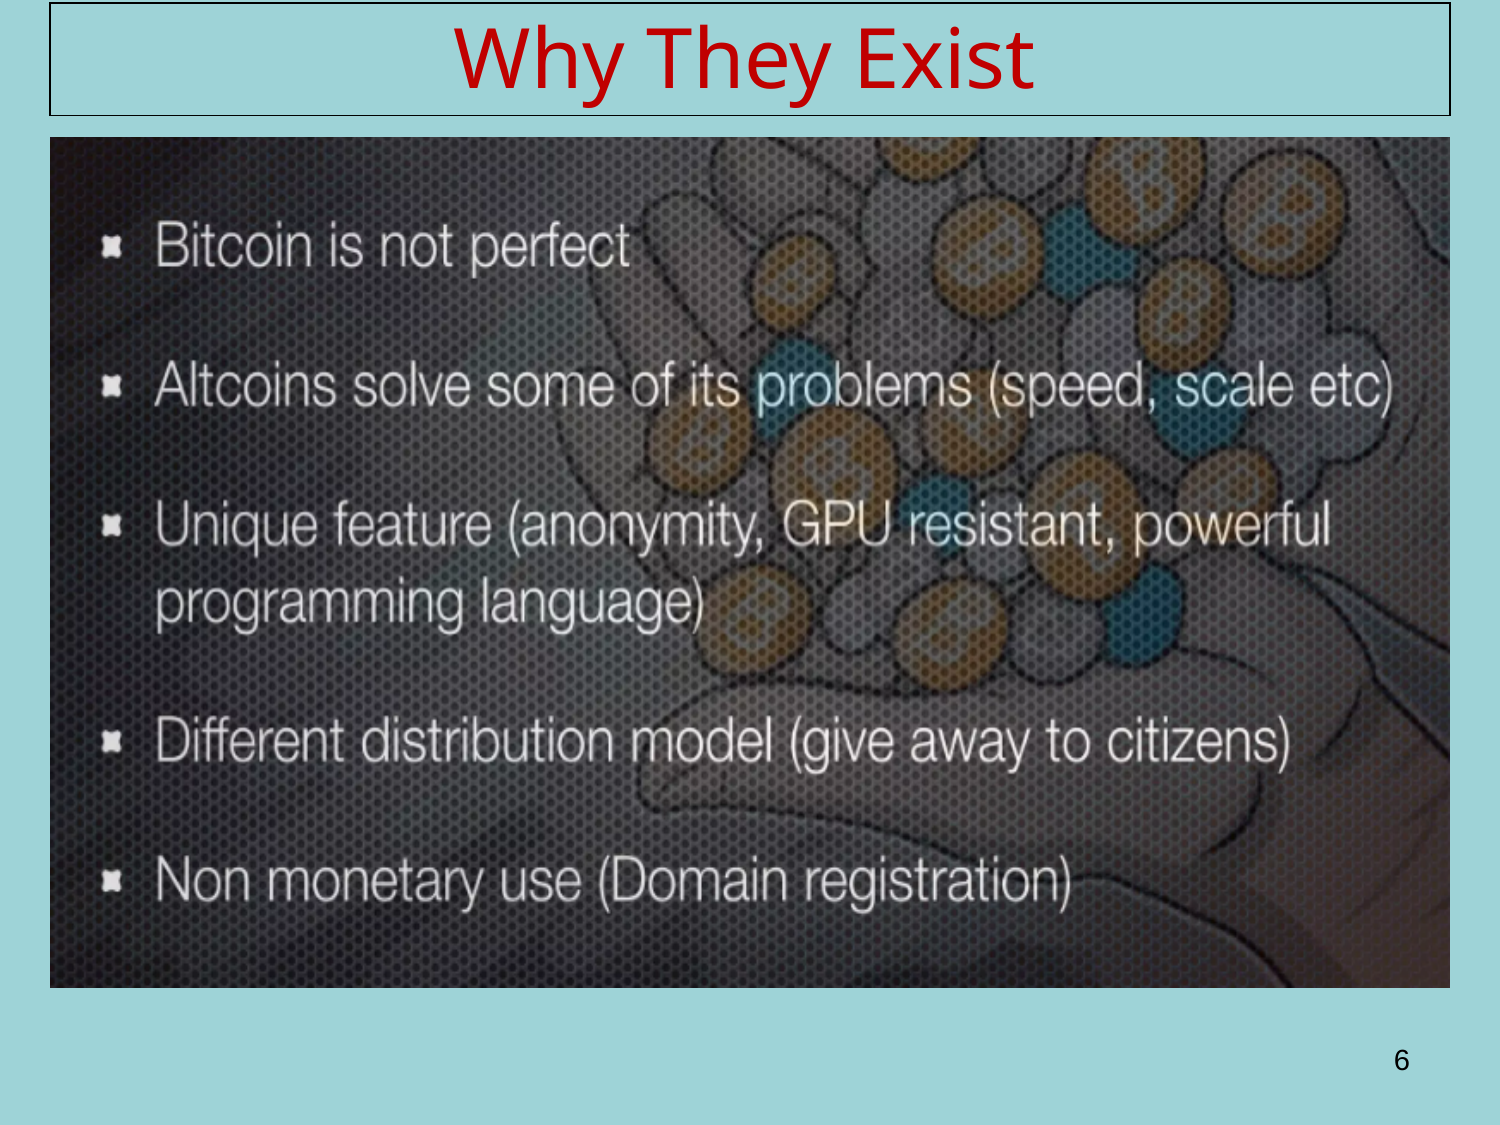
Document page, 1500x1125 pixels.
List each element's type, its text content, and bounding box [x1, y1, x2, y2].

slide_number 6 [1340, 1033, 1426, 1090]
text_box Why They Exist [50, 2, 1450, 116]
picture [49, 136, 1451, 988]
